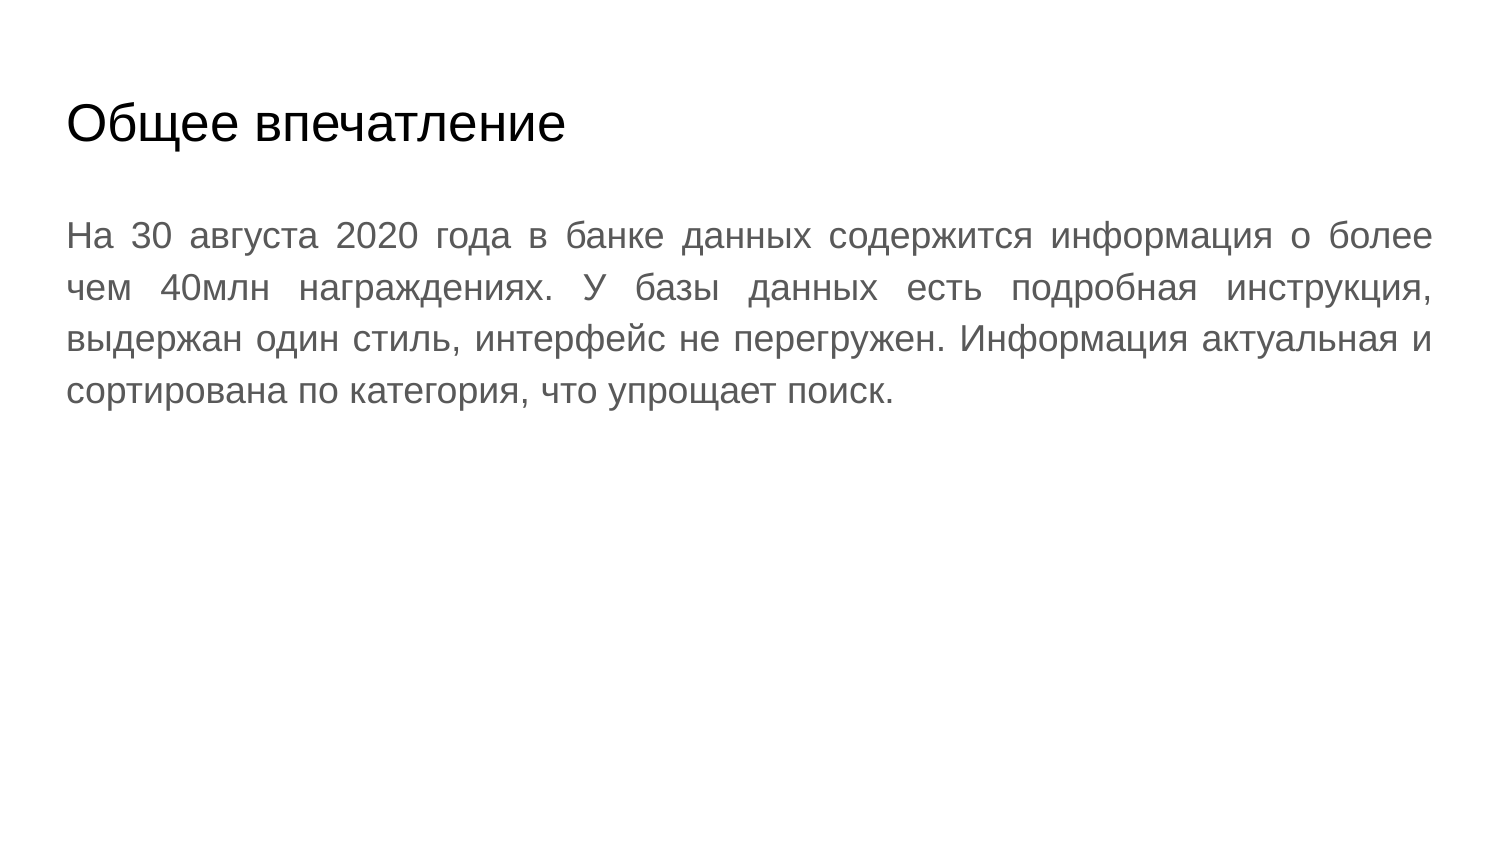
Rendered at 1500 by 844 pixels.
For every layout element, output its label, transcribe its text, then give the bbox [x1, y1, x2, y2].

title Общее впечатление [51, 72, 1449, 167]
list На 30 августа 2020 года в банке данных содержится информация о более чем 40млн награждениях. У базы данных есть подробная инструкция, выдержан один стиль, интерфейс не перегружен. Информация актуальная и сортирована по категория, что упрощает поиск. [51, 189, 1449, 750]
